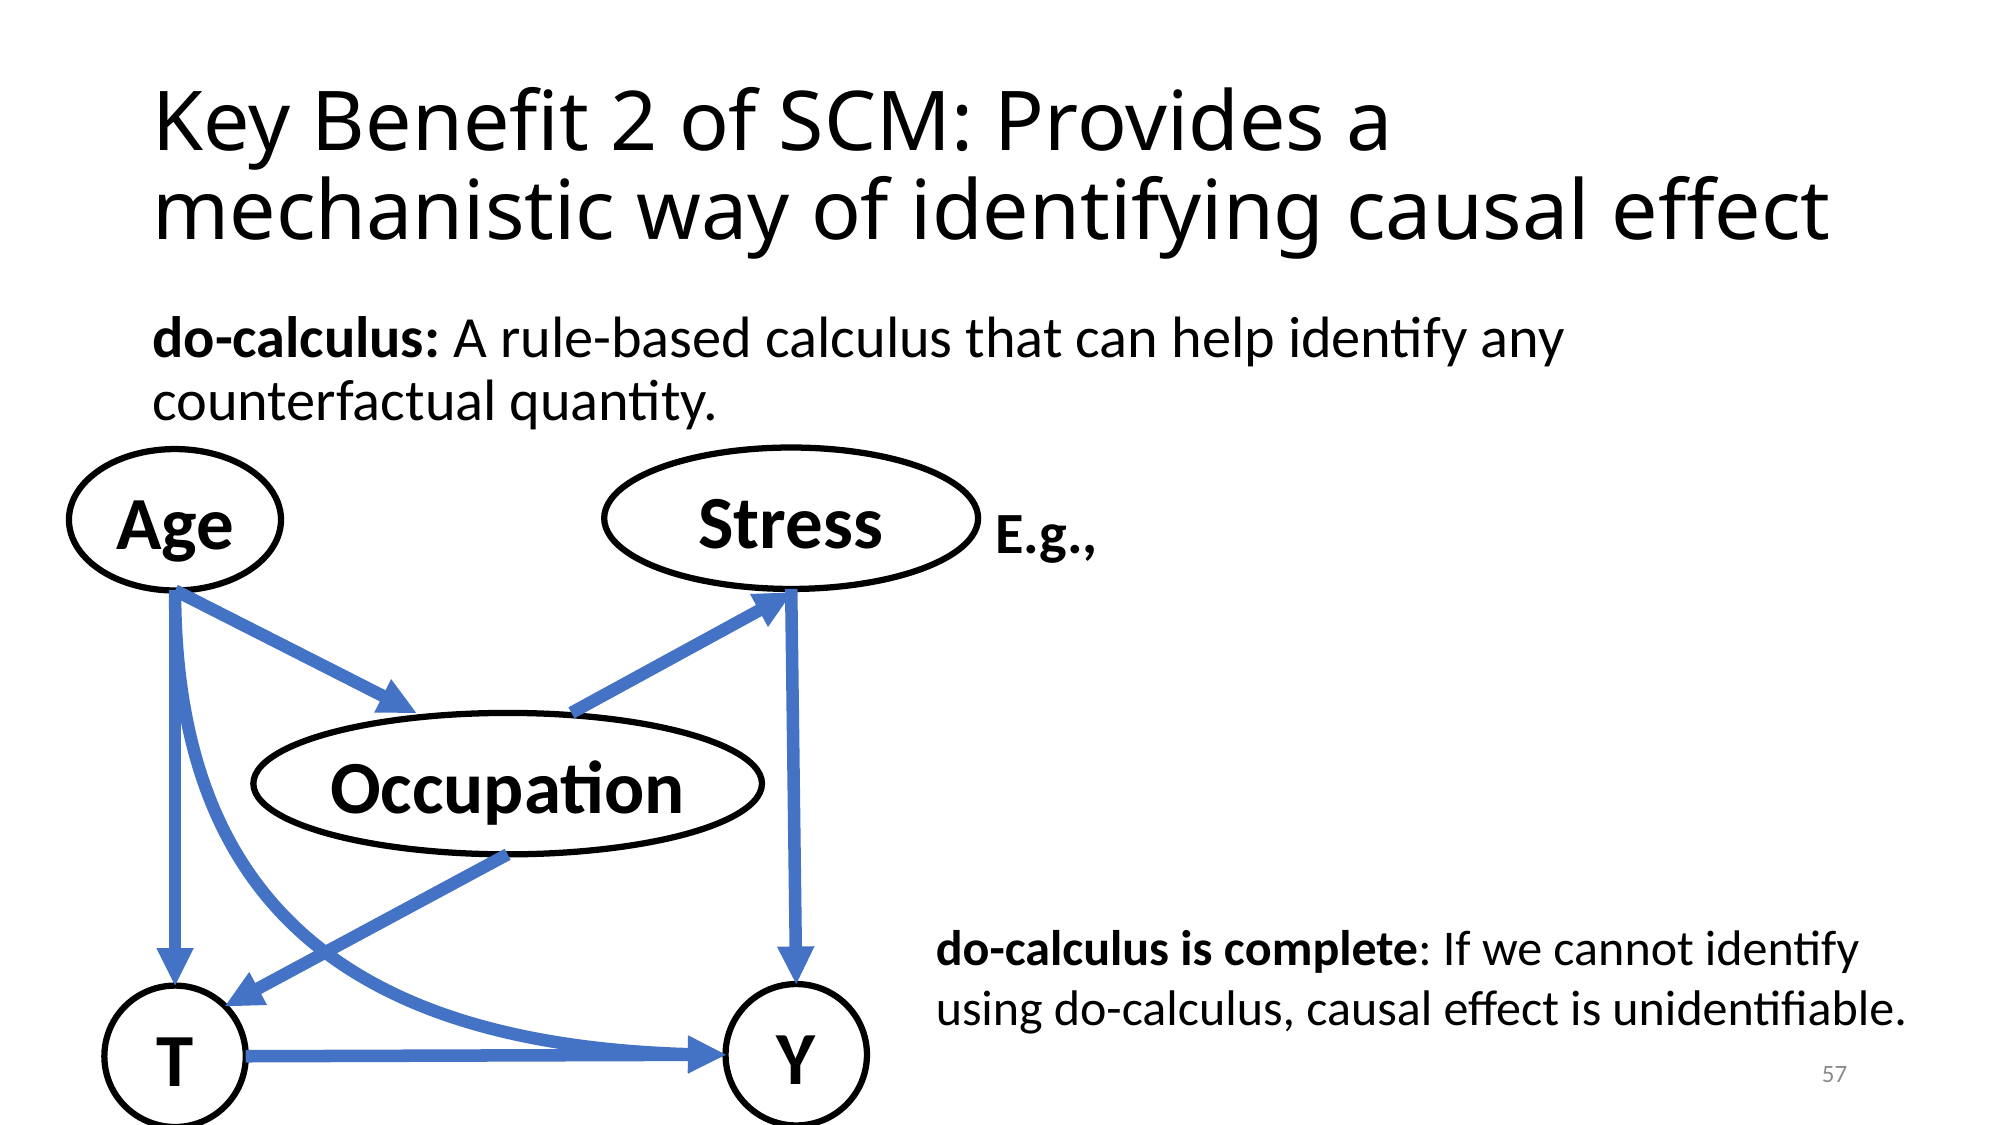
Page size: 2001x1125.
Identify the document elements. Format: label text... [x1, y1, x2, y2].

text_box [683, 592, 792, 713]
text_box do-calculus is complete: If we cannot identify using do-calculus, causal effect is unidentifiable. [921, 907, 1964, 1043]
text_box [218, 547, 683, 1098]
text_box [225, 854, 508, 1007]
text_box Age [67, 448, 283, 592]
slide_number 57 [1412, 1043, 1863, 1103]
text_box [175, 590, 218, 713]
text_box Occupation [683, 731, 764, 836]
title Key Benefit 2 of SCM: Provides a mechanistic way of identifying causal effect [137, 59, 1863, 278]
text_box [791, 588, 797, 984]
text_box Y [724, 983, 869, 1125]
text_box Stress [603, 446, 980, 590]
list do-calculus: A rule-based calculus that can help identify any counterfactual quantity. [137, 299, 1863, 478]
text_box T [103, 984, 234, 1125]
